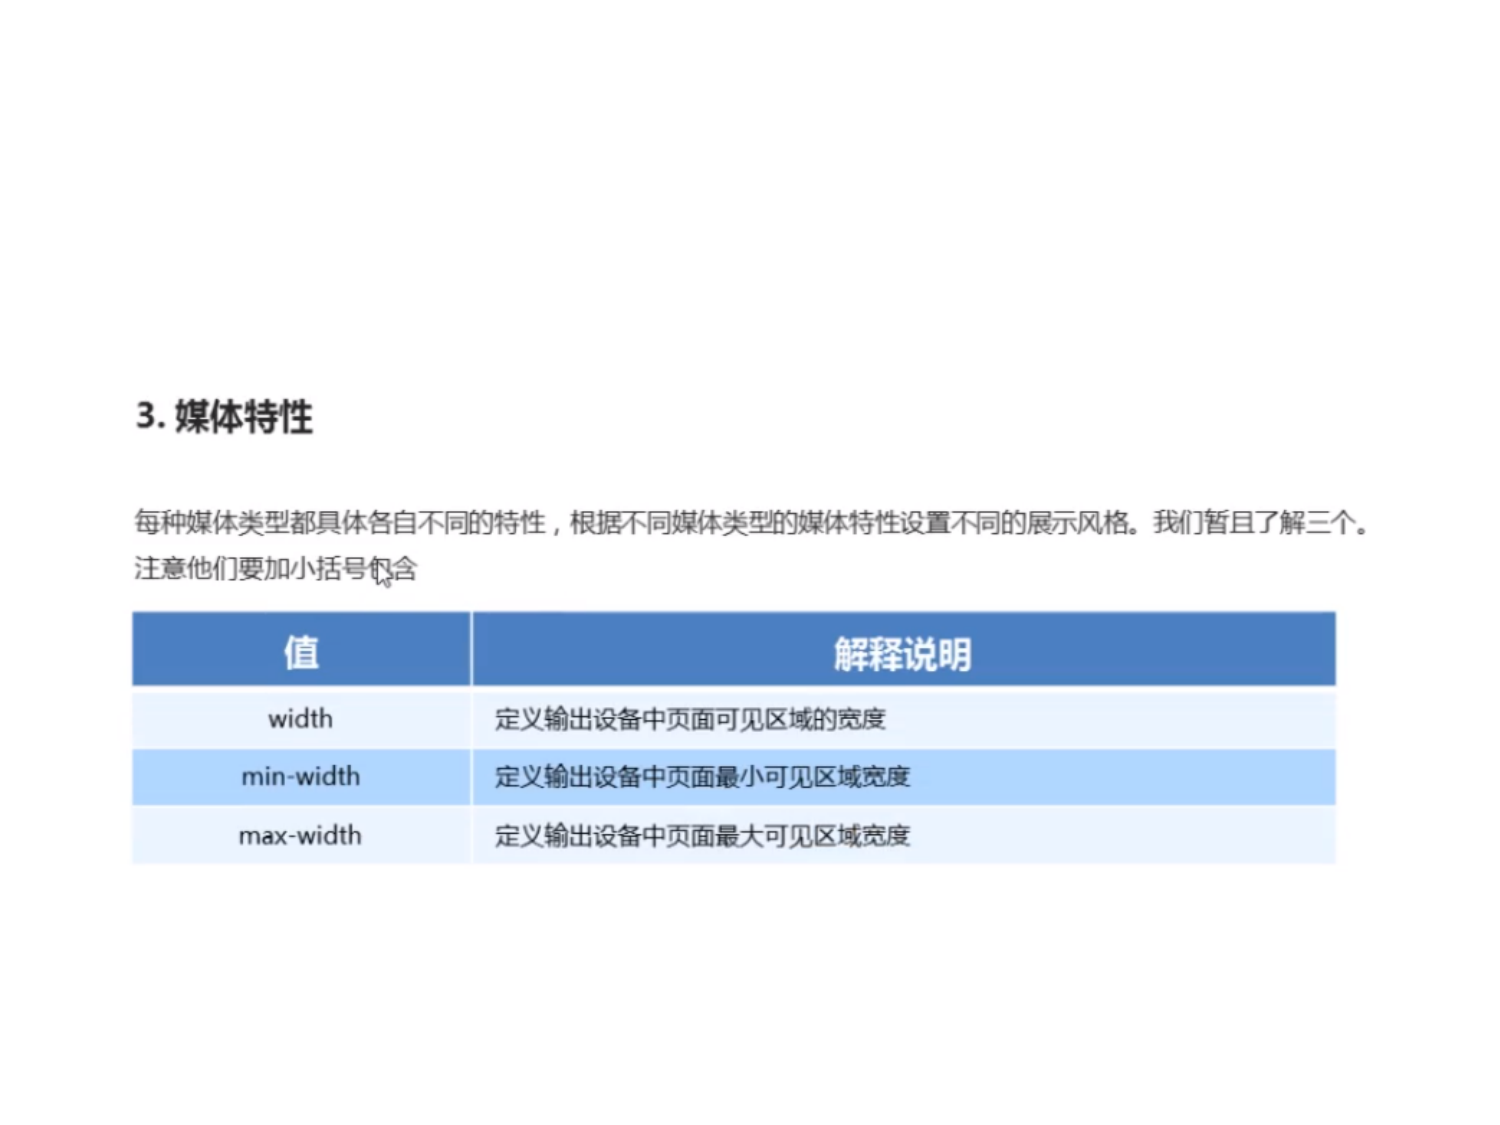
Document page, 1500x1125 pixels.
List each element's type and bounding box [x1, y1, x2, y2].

list [74, 365, 1426, 902]
